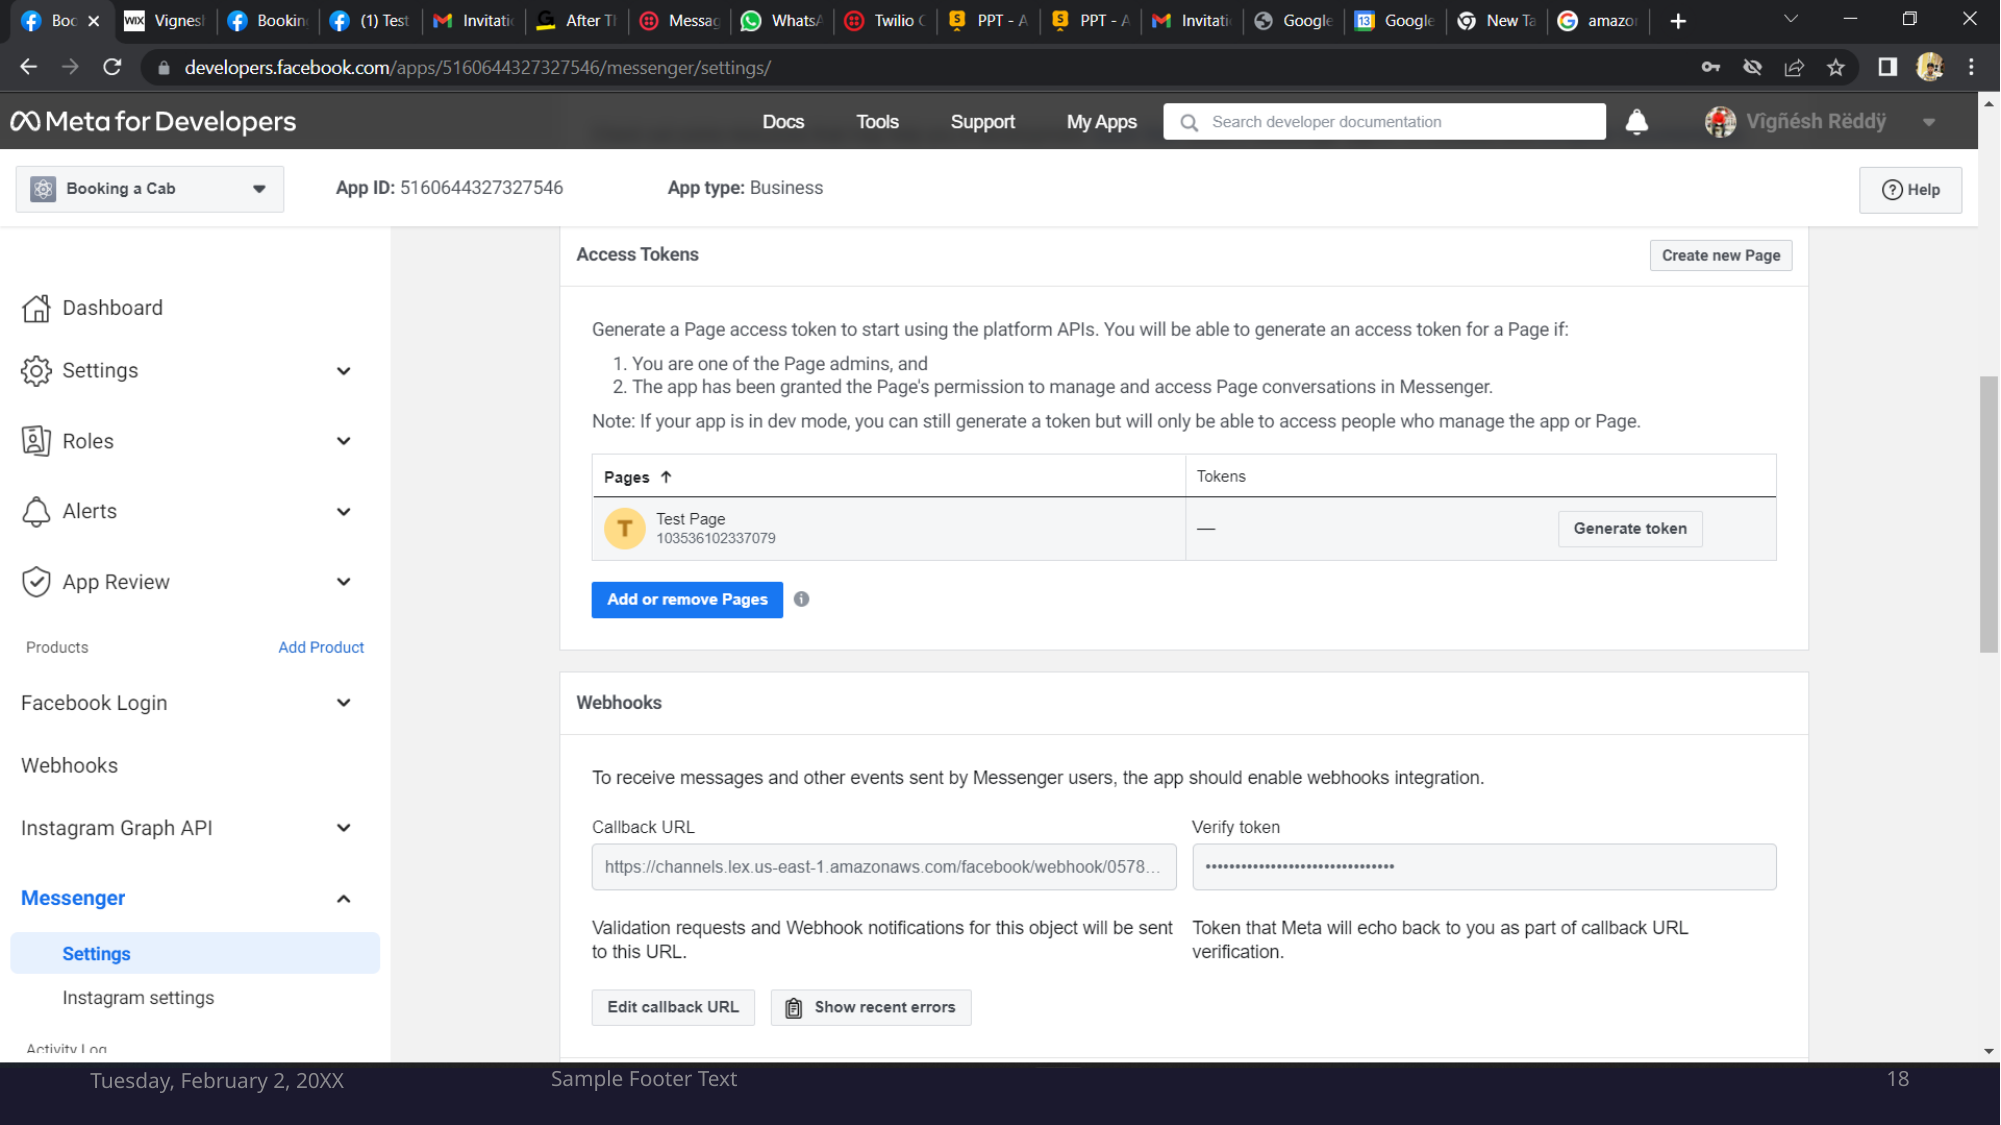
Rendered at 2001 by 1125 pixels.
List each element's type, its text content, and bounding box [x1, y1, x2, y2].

slide_number 18 [1632, 1068, 1910, 1093]
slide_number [90, 1068, 522, 1093]
picture [0, 0, 2000, 1068]
footer Sample Footer Text [551, 1068, 1598, 1093]
